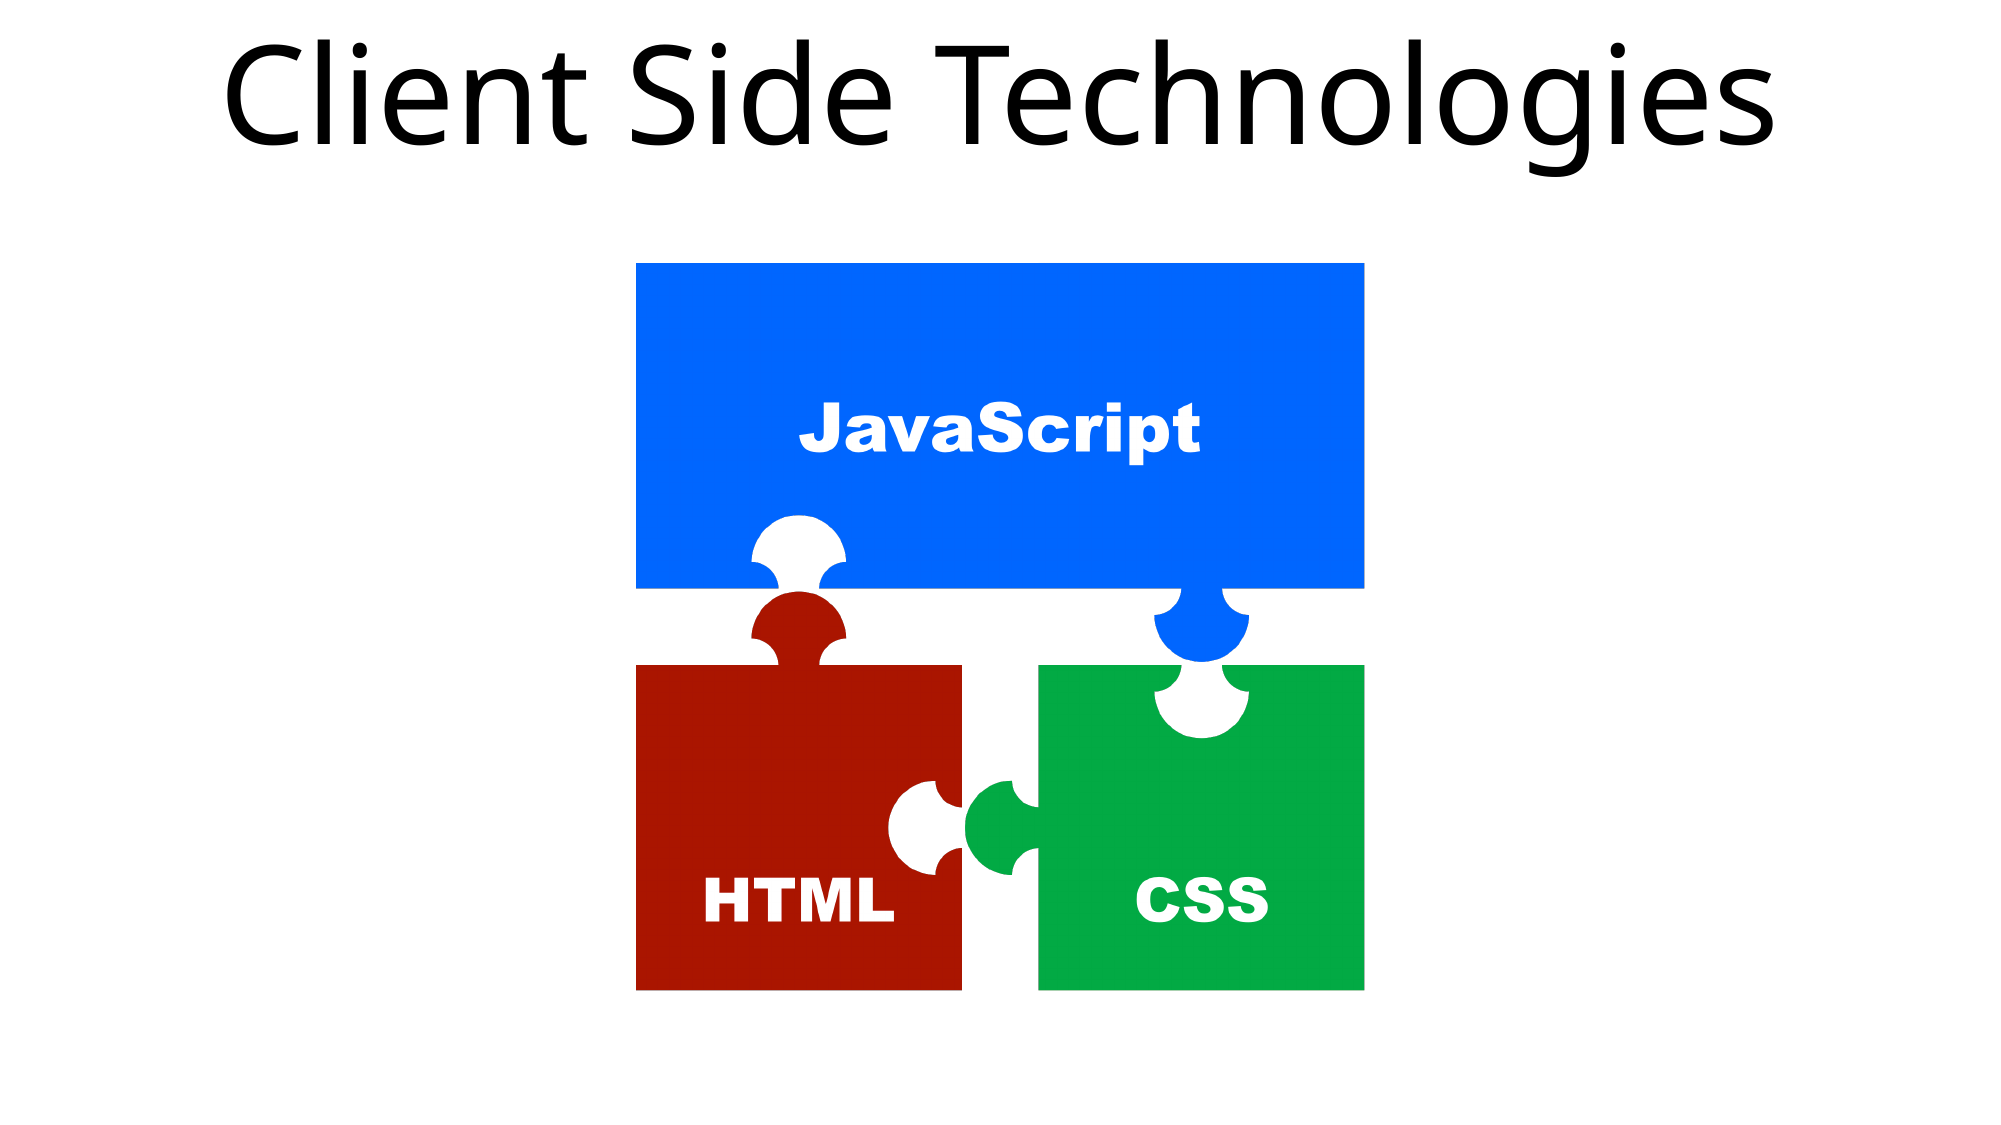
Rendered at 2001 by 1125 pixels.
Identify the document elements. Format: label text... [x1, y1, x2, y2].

picture [635, 262, 1365, 991]
text_box Client Side Technologies [0, 0, 2000, 180]
